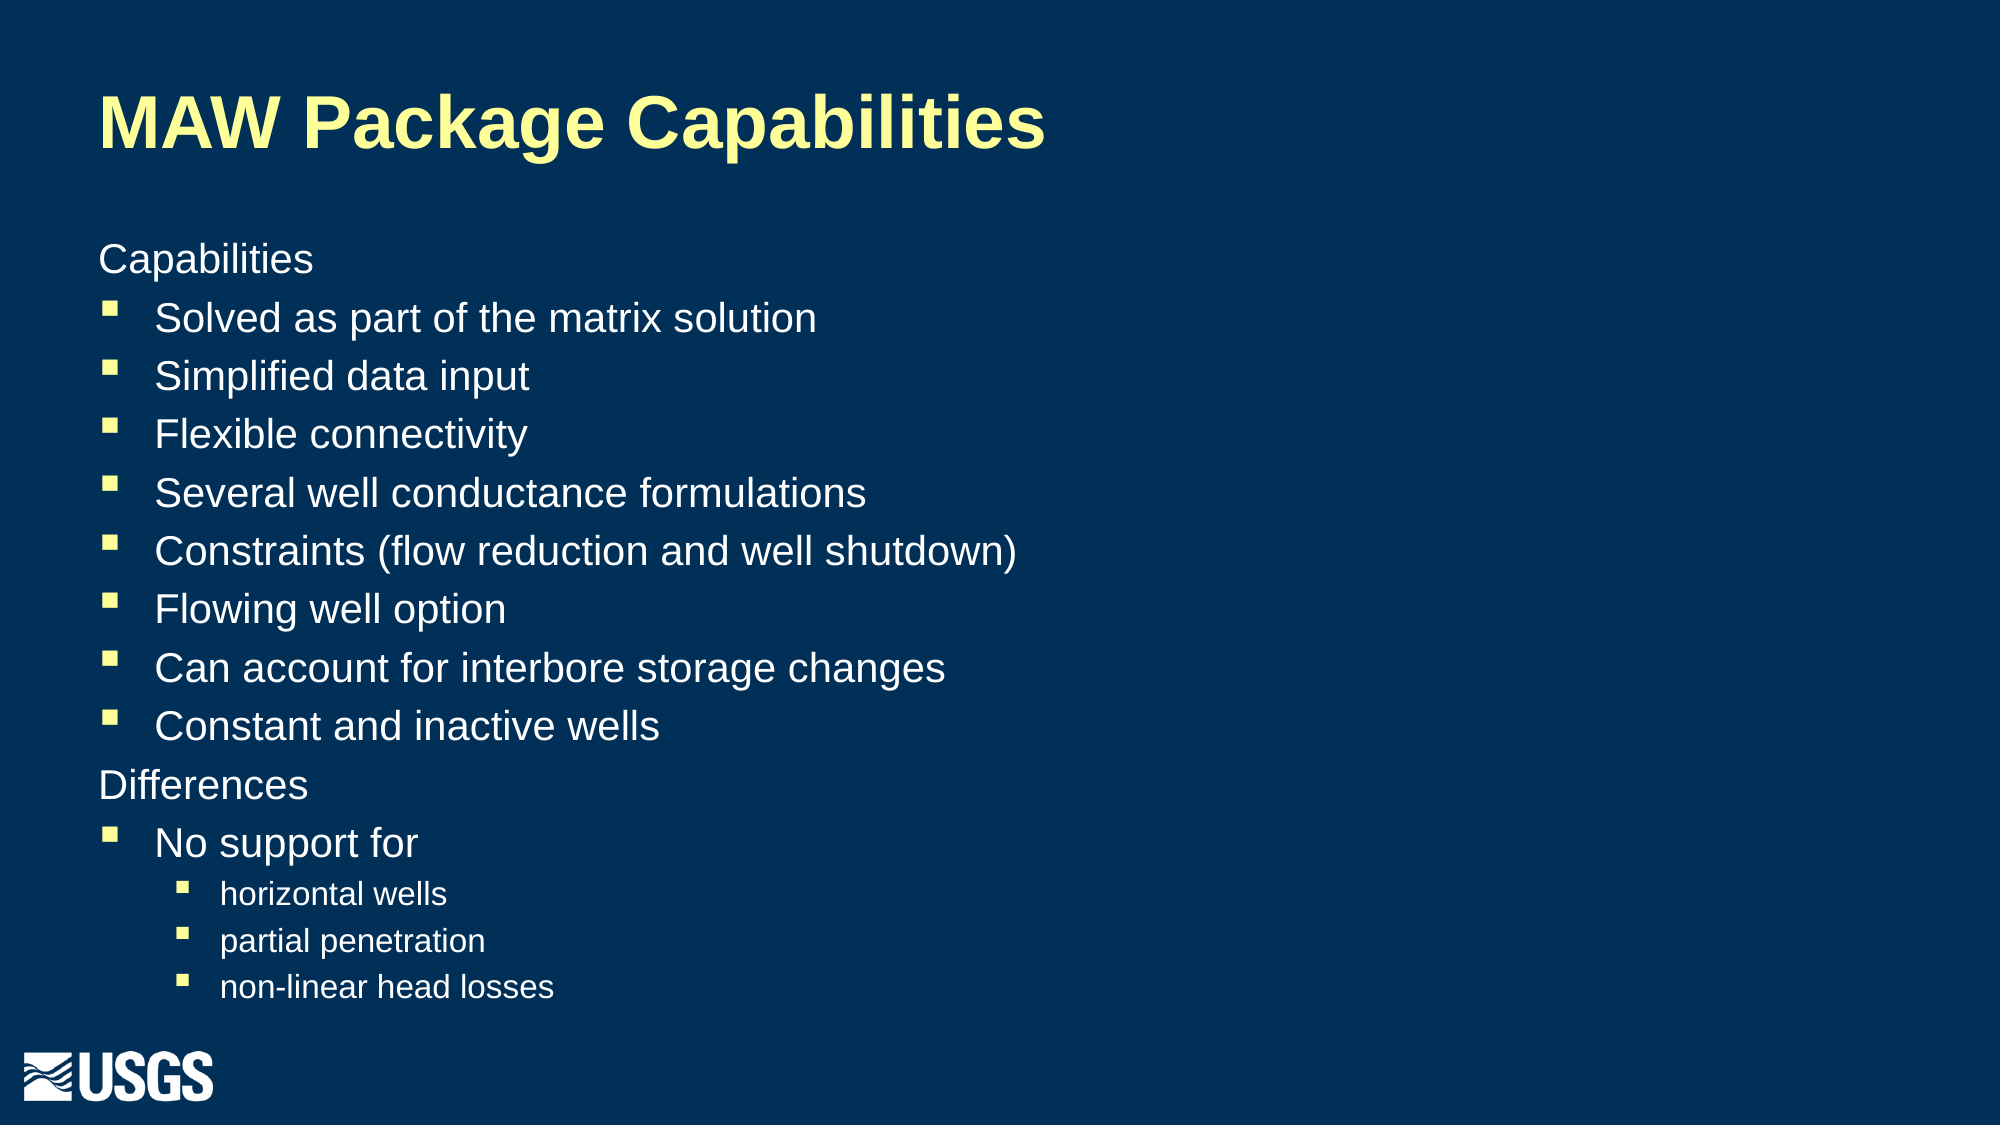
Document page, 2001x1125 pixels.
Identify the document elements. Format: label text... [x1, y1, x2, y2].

title MAW Package Capabilities [83, 24, 1900, 213]
list Capabilities Solved as part of the matrix solution Simplified data input Flexible connectivity Several well conductance formulations Constraints (flow reduction and well shutdown) Flowing well option Can account for interbore storage changes Constant and inactive wells Differences No support for horizontal wells partial penetration non-linear head losses [83, 224, 1900, 963]
